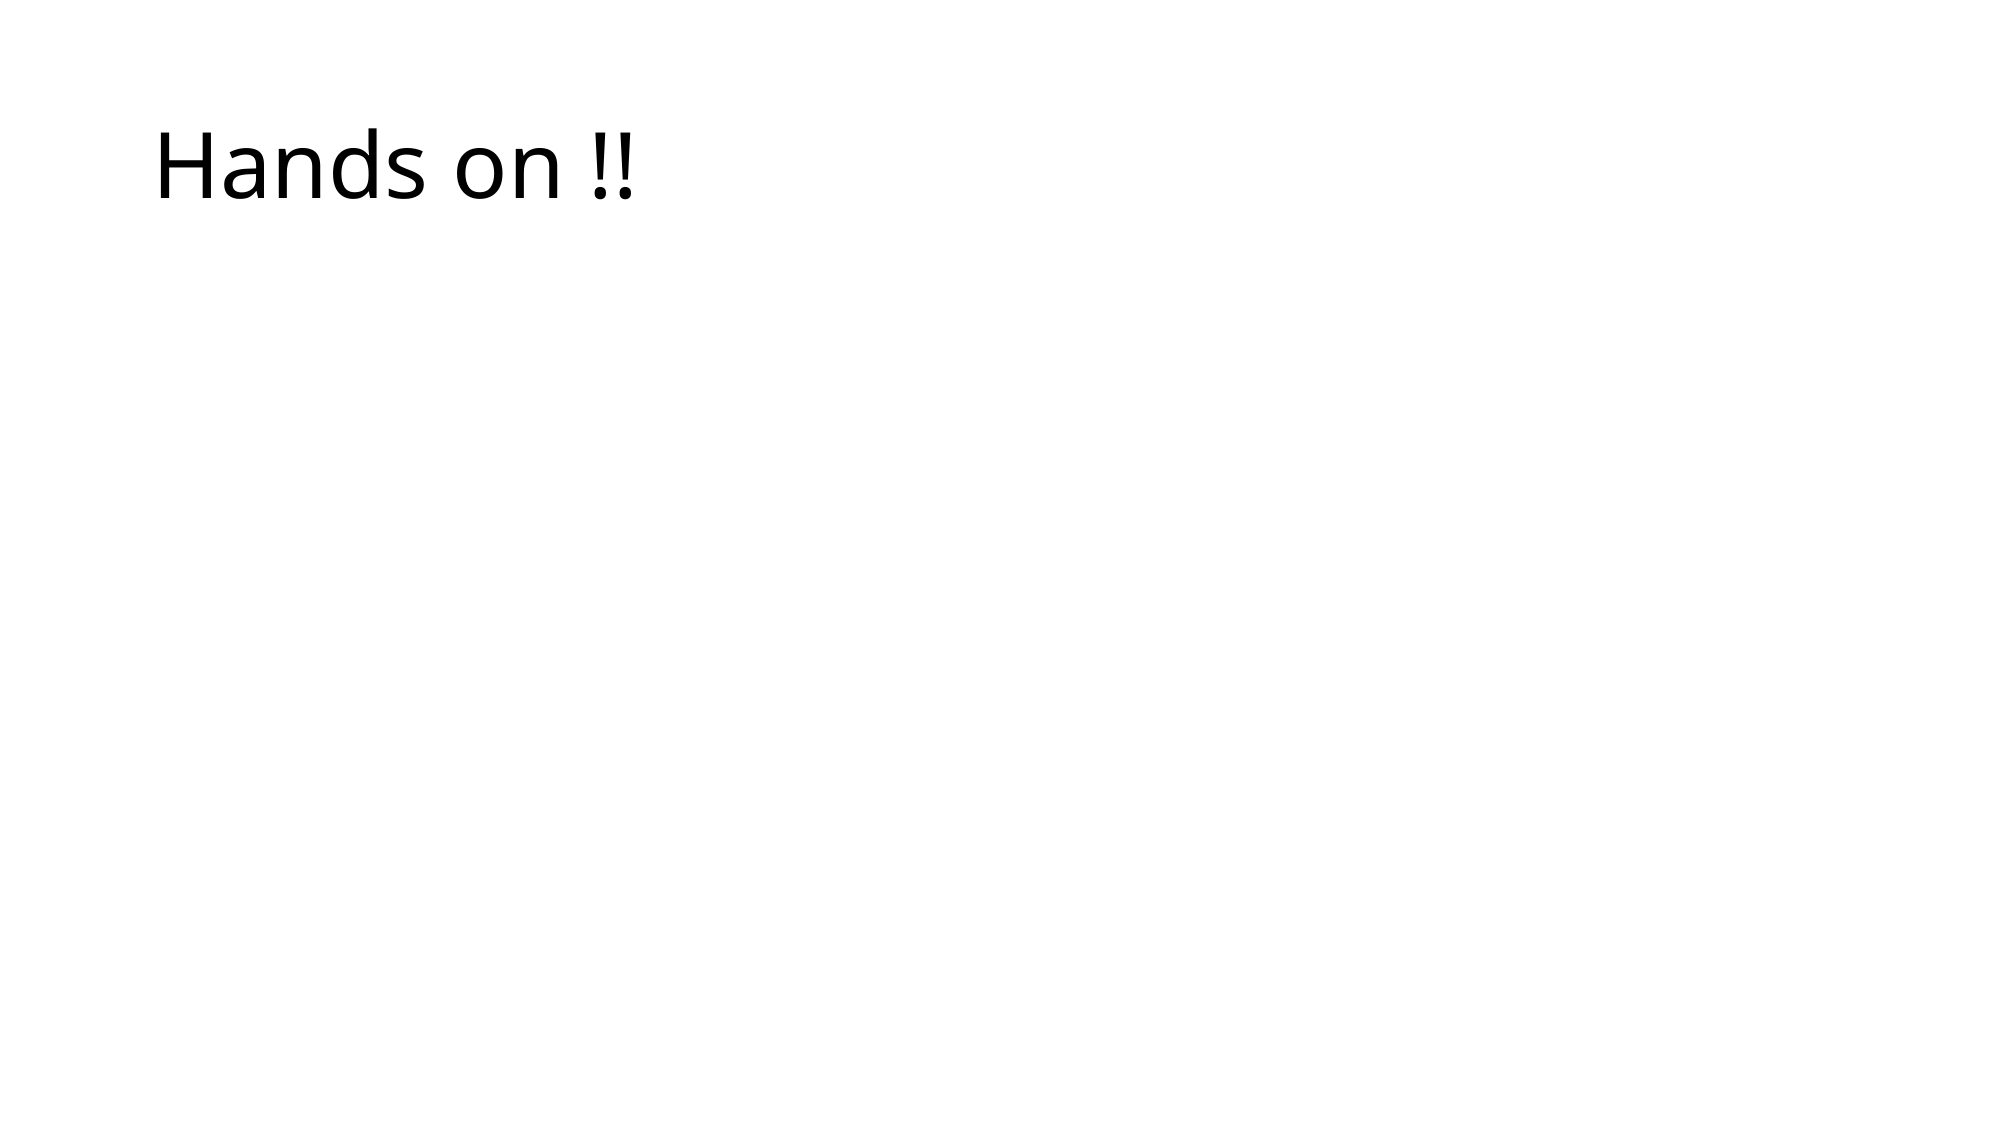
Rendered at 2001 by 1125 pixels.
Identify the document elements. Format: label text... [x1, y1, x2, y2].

title Hands on !! [137, 59, 1863, 278]
